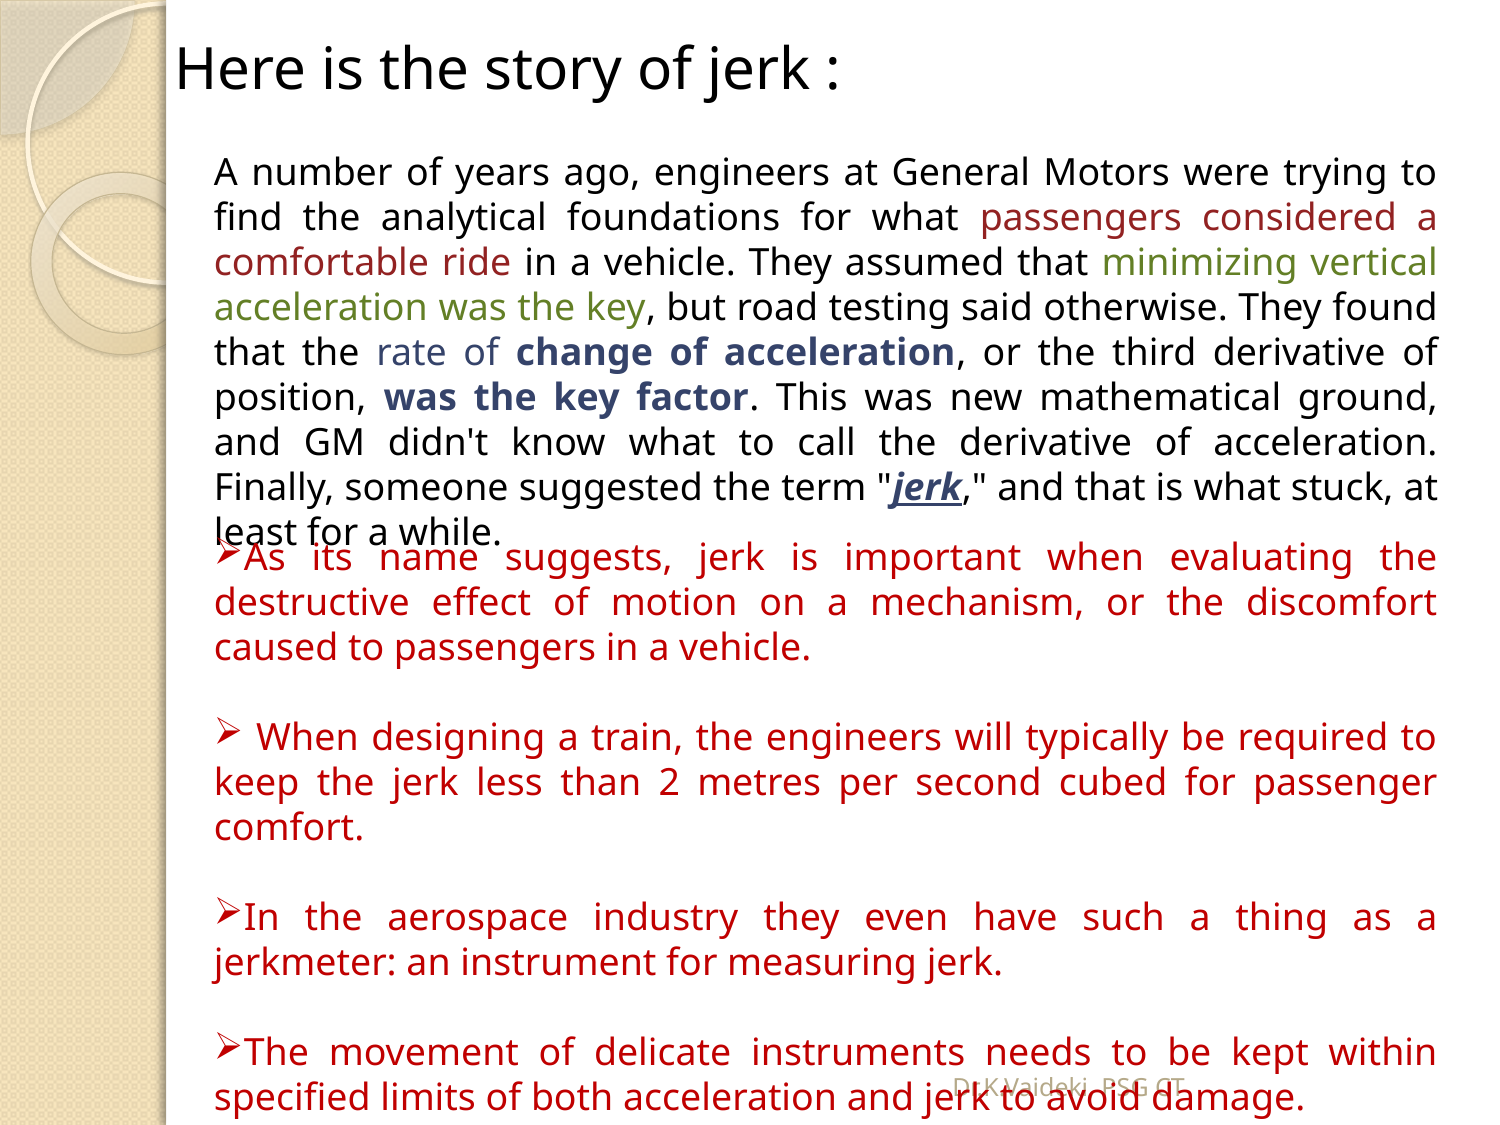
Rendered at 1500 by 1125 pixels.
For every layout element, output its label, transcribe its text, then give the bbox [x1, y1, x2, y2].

text_box As its name suggests, jerk is important when evaluating the destructive effect of motion on a mechanism, or the discomfort caused to passengers in a vehicle. When designing a train, the engineers will typically be required to keep the jerk less than 2 metres per second cubed for passenger comfort. In the aerospace industry they even have such a thing as a jerkmeter: an instrument for measuring jerk. The movement of delicate instruments needs to be kept within specified limits of both acceleration and jerk to avoid damage. [199, 525, 1454, 1125]
text_box A number of years ago, engineers at General Motors were trying to find the analytical foundations for what passengers considered a comfortable ride in a vehicle. They assumed that minimizing vertical acceleration was the key, but road testing said otherwise. They found that the rate of change of acceleration, or the third derivative of position, was the key factor. This was new mathematical ground, and GM didn't know what to call the derivative of acceleration. Finally, someone suggested the term "jerk," and that is what stuck, at least for a while. [199, 140, 1454, 525]
text_box Here is the story of jerk : [159, 23, 857, 109]
footer Dr.K.Vaideki, PSG CT [937, 1034, 1413, 1113]
